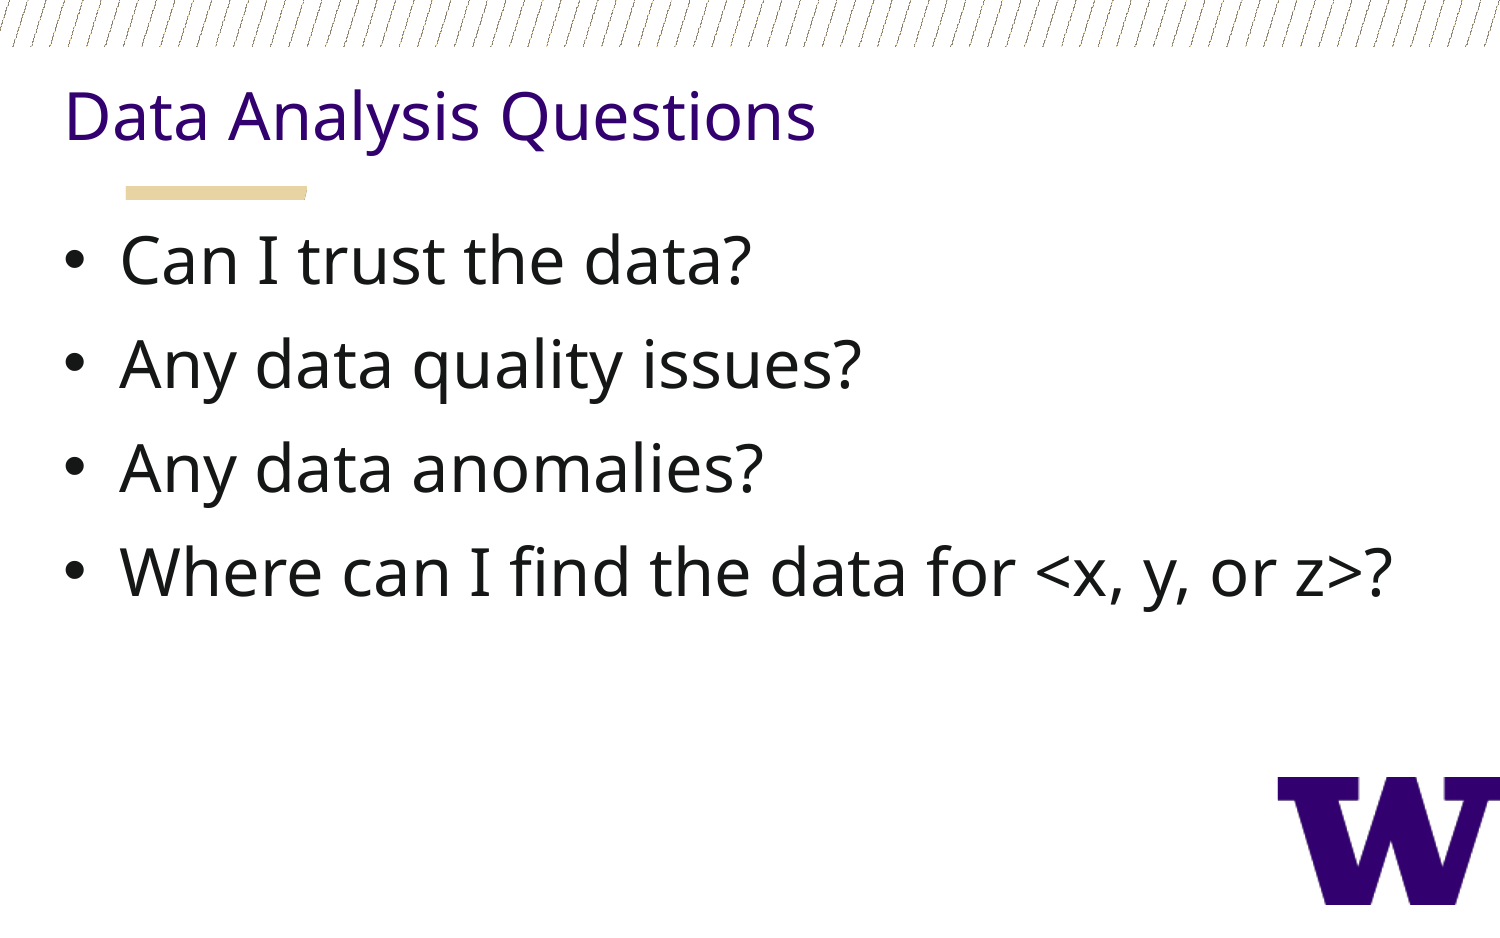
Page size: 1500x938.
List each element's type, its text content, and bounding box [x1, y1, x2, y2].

picture [0, 0, 1500, 47]
list Data Analysis Questions [48, 37, 1453, 199]
list Can I trust the data? Any data quality issues? Any data anomalies? Where can I find the data for <x, y, or z>? [48, 199, 1453, 778]
